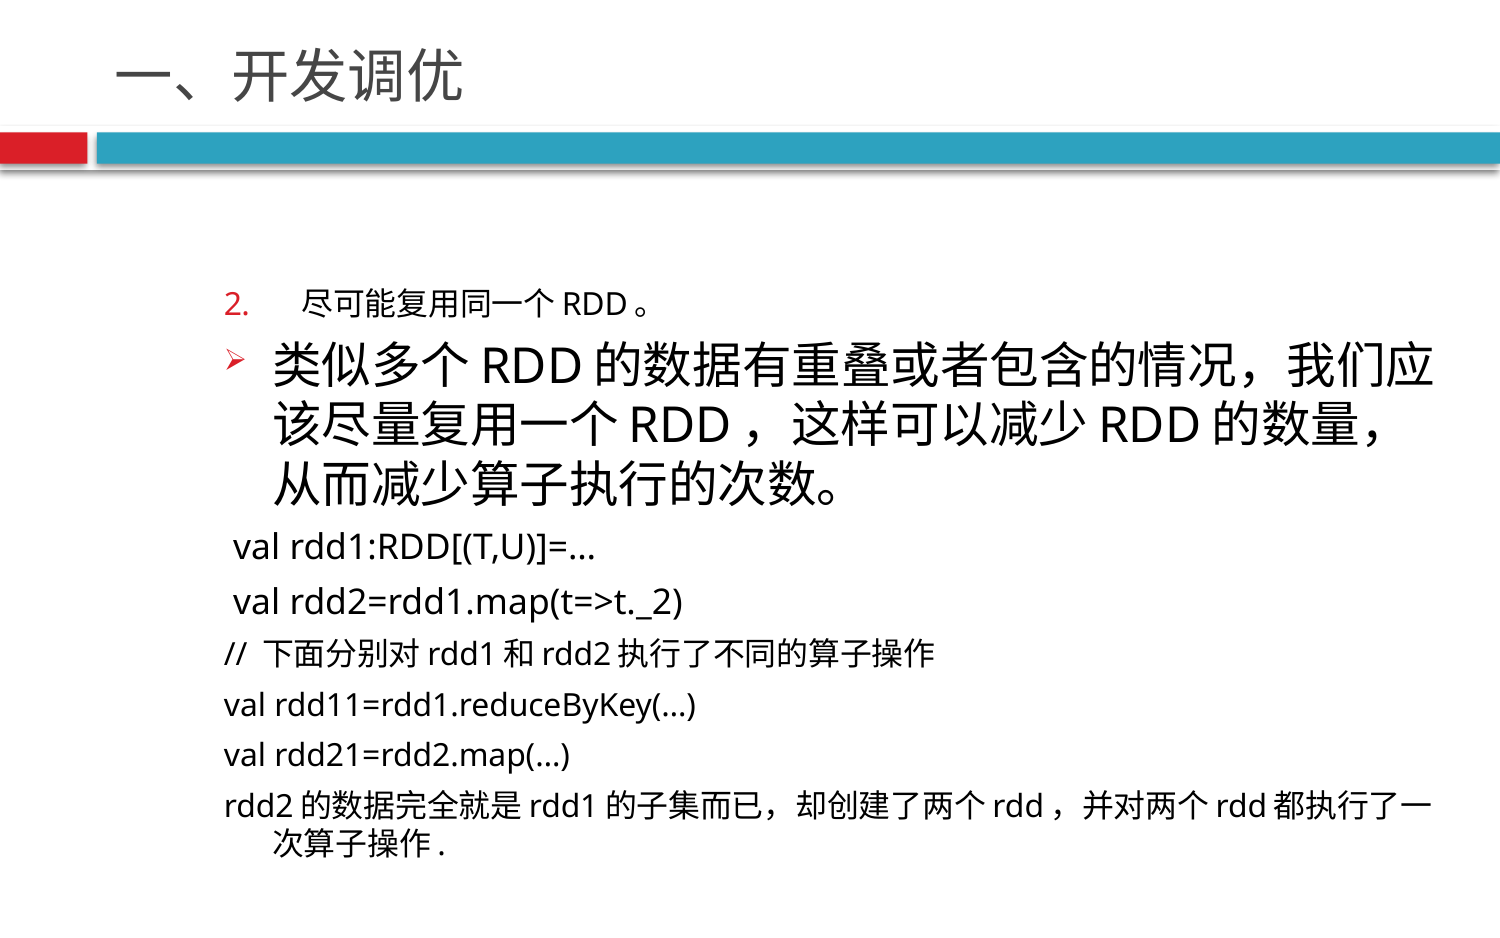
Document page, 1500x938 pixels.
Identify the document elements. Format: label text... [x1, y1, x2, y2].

title 一、开发调优 [99, 21, 1438, 127]
list 尽可能复用同一个RDD。 类似多个RDD的数据有重叠或者包含的情况，我们应该尽量复用一个RDD，这样可以减少RDD的数量，从而减少算子执行的次数。 val rdd1:RDD[(T,U)]=… val rdd2=rdd1.map(t=>t._2) // 下面分别对rdd1和rdd2执行了不同的算子操作 val rdd11=rdd1.reduceByKey(…) val rdd21=rdd2.map(…) rdd2的数据完全就是rdd1的子集而已，却创建了两个rdd，并对两个rdd都执行了一次算子操作. [193, 275, 1469, 873]
